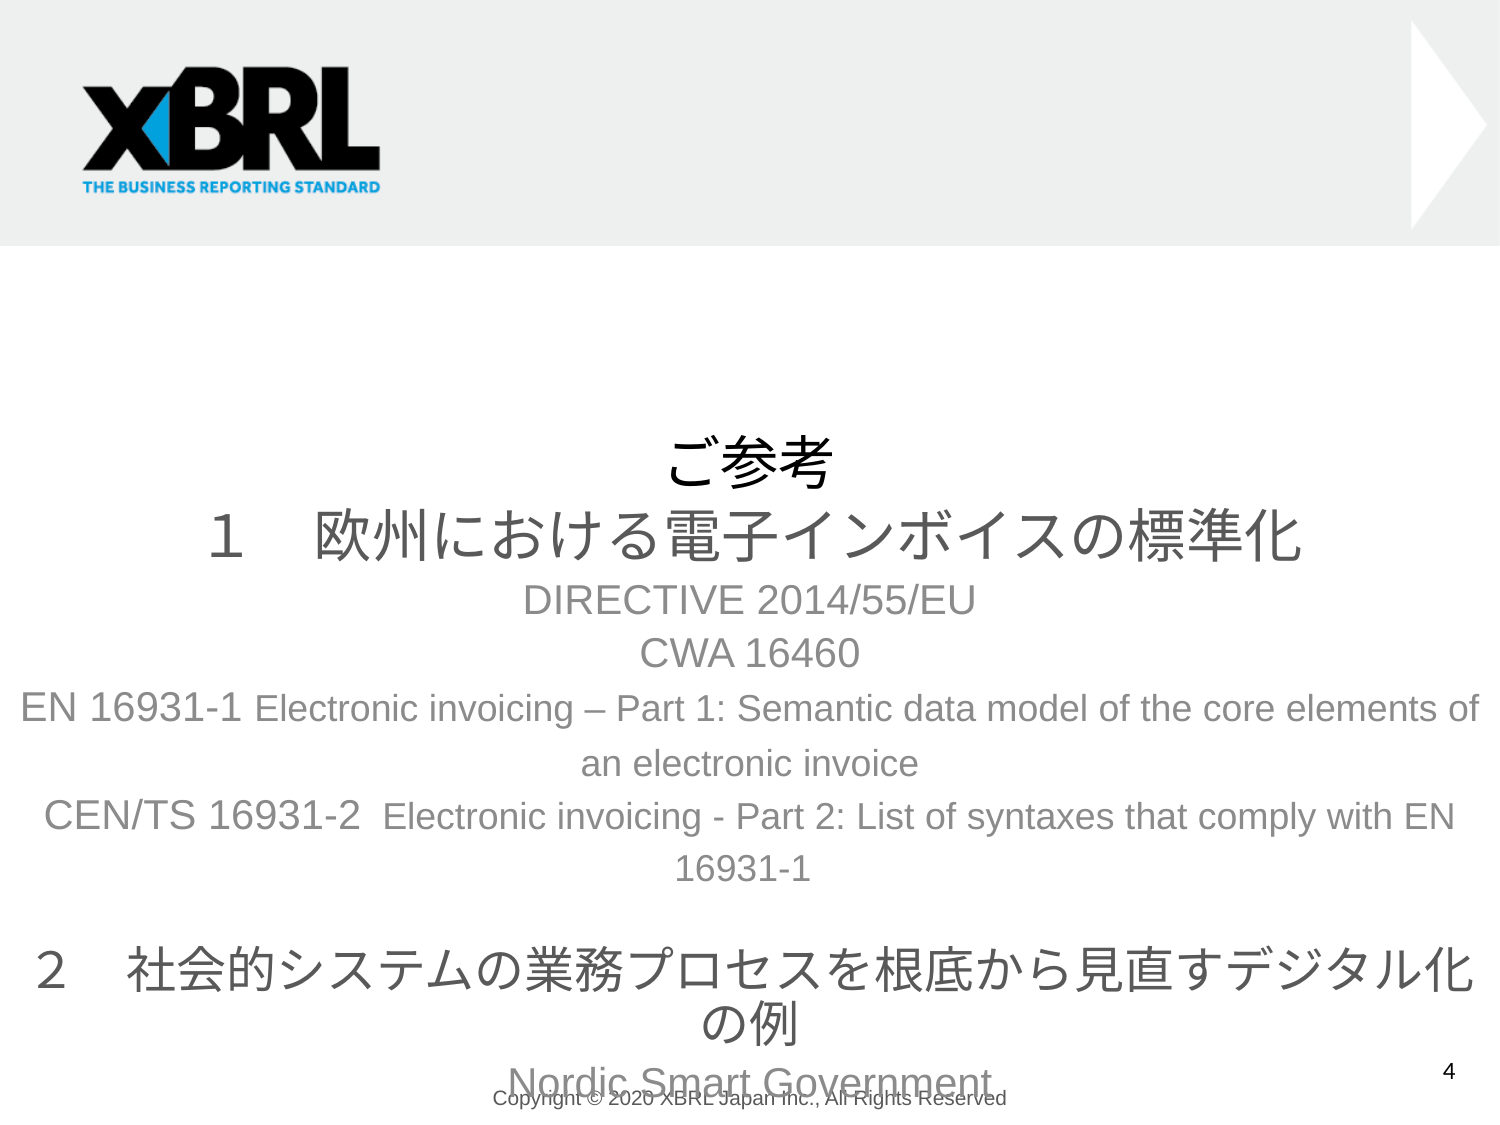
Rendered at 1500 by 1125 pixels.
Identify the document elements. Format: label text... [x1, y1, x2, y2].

title ご参考 [94, 255, 1406, 497]
text_box 4 [1391, 1046, 1471, 1092]
subtitle １ 欧州における電子インボイスの標準化 DIRECTIVE 2014/55/EU CWA 16460 EN 16931-1 Electronic invoicing – Part 1: Semantic data model of the core elements of an electronic invoice CEN/TS 16931-2 Electronic invoicing - Part 2: List of syntaxes that comply with EN 16931-1 ２ 社会的システムの業務プロセスを根底から見直すデジタル化の例 Nordic Smart Government [0, 507, 1500, 796]
picture [0, 0, 1500, 246]
